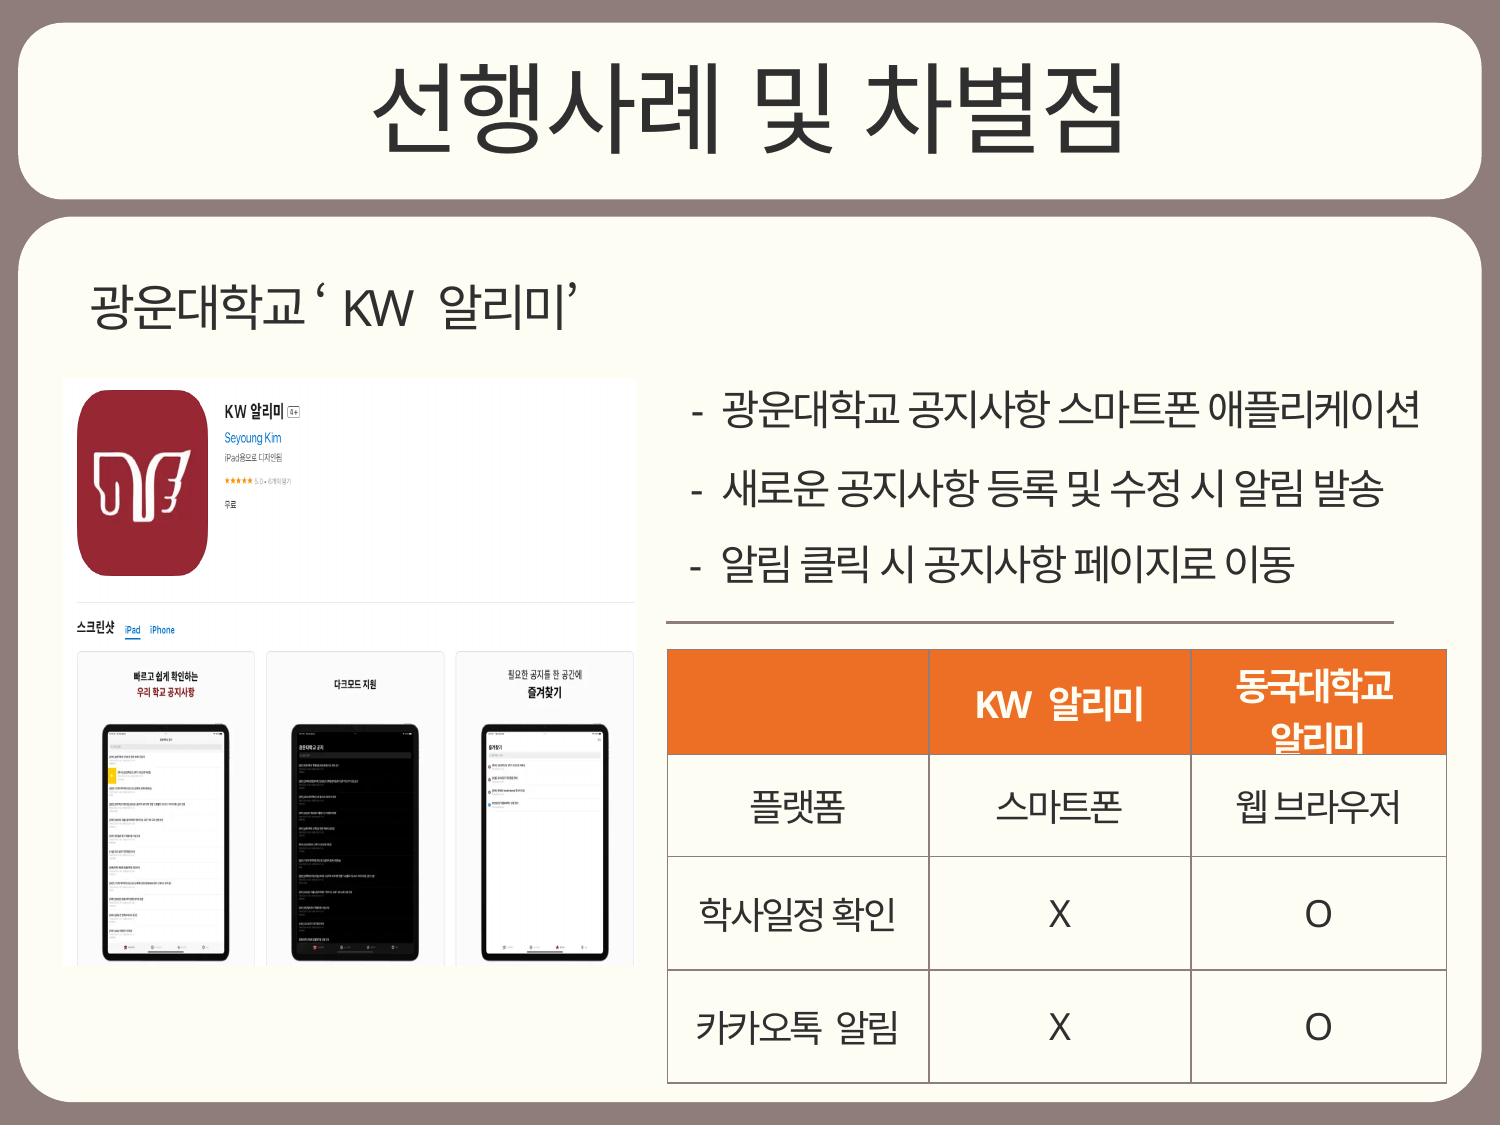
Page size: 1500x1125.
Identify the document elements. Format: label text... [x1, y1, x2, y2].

picture [62, 377, 637, 966]
table_header 동국대학교 알리미 [1192, 650, 1446, 754]
table_cell 스마트폰 [930, 755, 1190, 856]
text_box 선행사례 및 차별점 [353, 38, 1147, 174]
text_box 광운대학교 ‘KW 알리미’ [75, 268, 595, 344]
table_cell 플랫폼 [668, 755, 928, 856]
table_cell 웹 브라우저 [1192, 755, 1446, 856]
text_box - 알림 클릭 시 공지사항 페이지로 이동 [674, 531, 1312, 597]
table_header [668, 650, 928, 754]
table_header KW 알리미 [930, 650, 1190, 754]
table_cell O [1192, 971, 1446, 1082]
text_box - 새로운 공지사항 등록 및 수정 시 알림 발송 [675, 455, 1401, 520]
table_cell X [930, 857, 1190, 969]
table_cell 학사일정 확인 [668, 857, 928, 969]
table_cell O [1192, 857, 1446, 969]
text_box - 광운대학교 공지사항 스마트폰 애플리케이션 [676, 376, 1438, 442]
table_cell X [930, 971, 1190, 1082]
table_cell 카카오톡 알림 [668, 971, 928, 1082]
